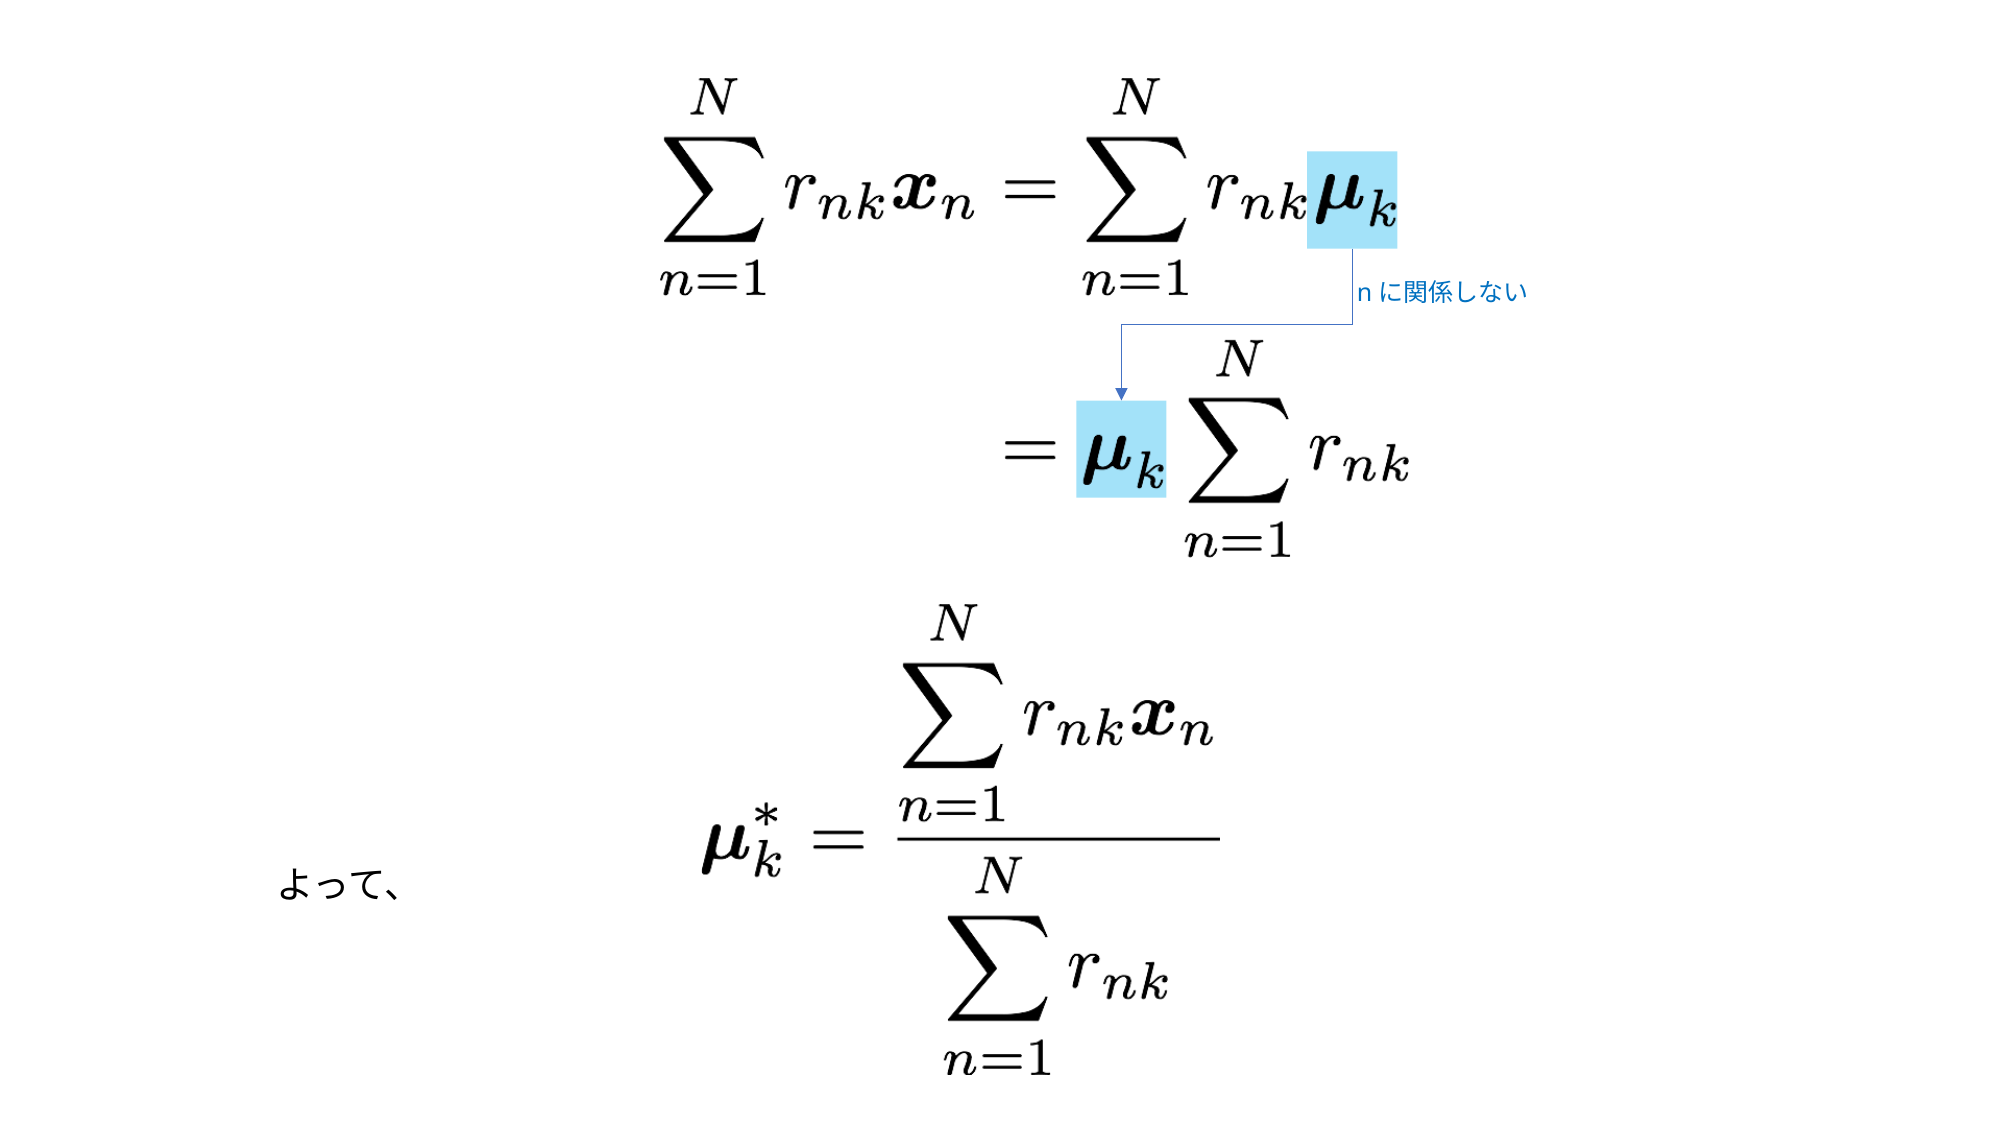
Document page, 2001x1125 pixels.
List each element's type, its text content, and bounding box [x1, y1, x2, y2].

picture [701, 603, 1220, 1075]
text_box よって、 [225, 854, 473, 914]
picture [659, 77, 1410, 559]
text_box nに関係しない [1410, 268, 1567, 314]
